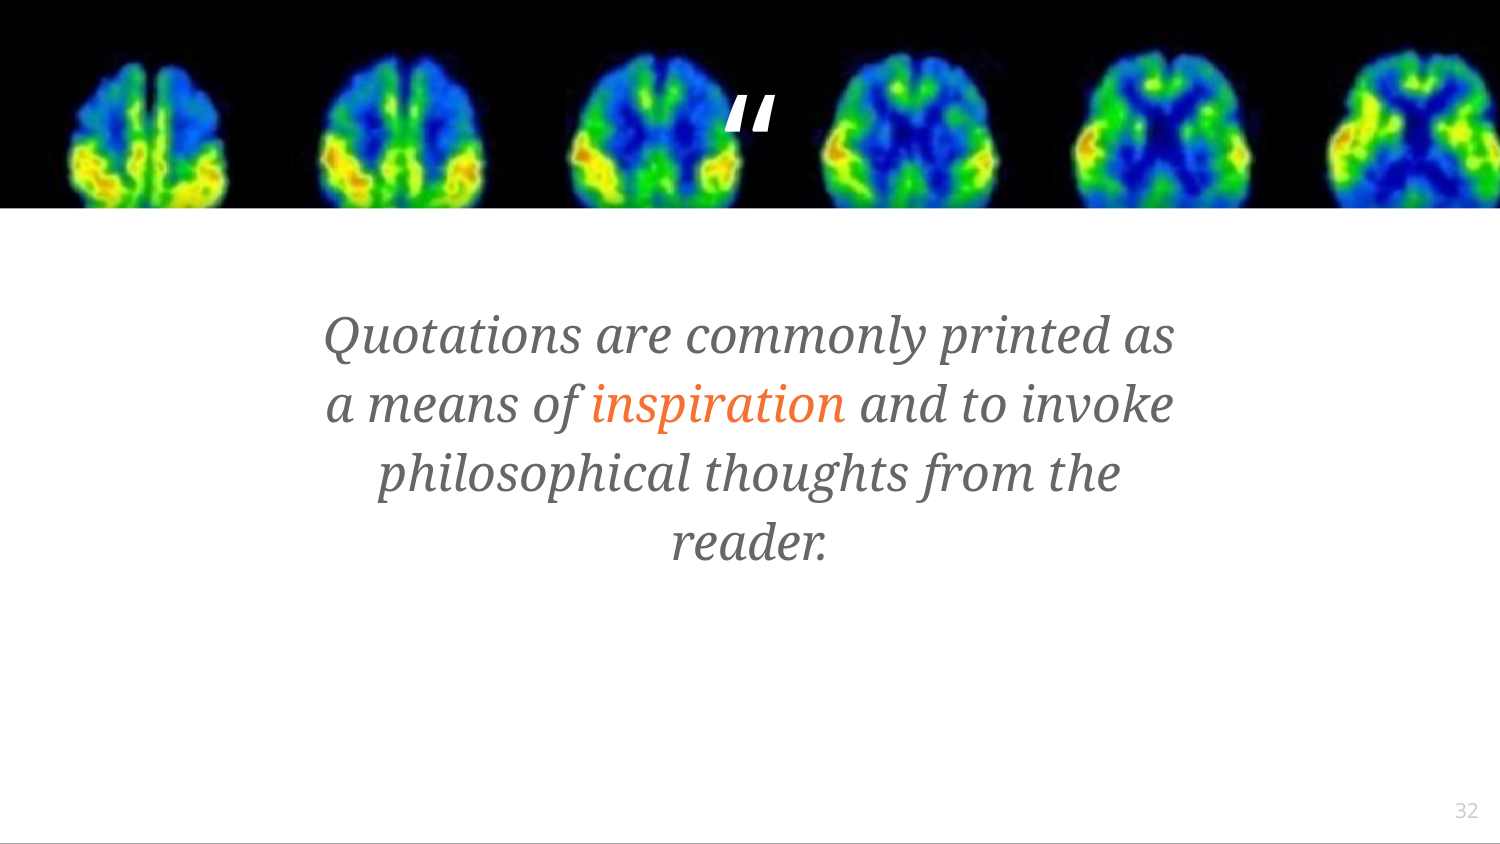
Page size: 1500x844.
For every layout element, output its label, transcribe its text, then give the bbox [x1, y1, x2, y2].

picture [0, 0, 1500, 208]
slide_number 32 [1403, 779, 1494, 844]
list Quotations are commonly printed as a means of inspiration and to invoke philosophical thoughts from the reader. [303, 279, 1197, 725]
